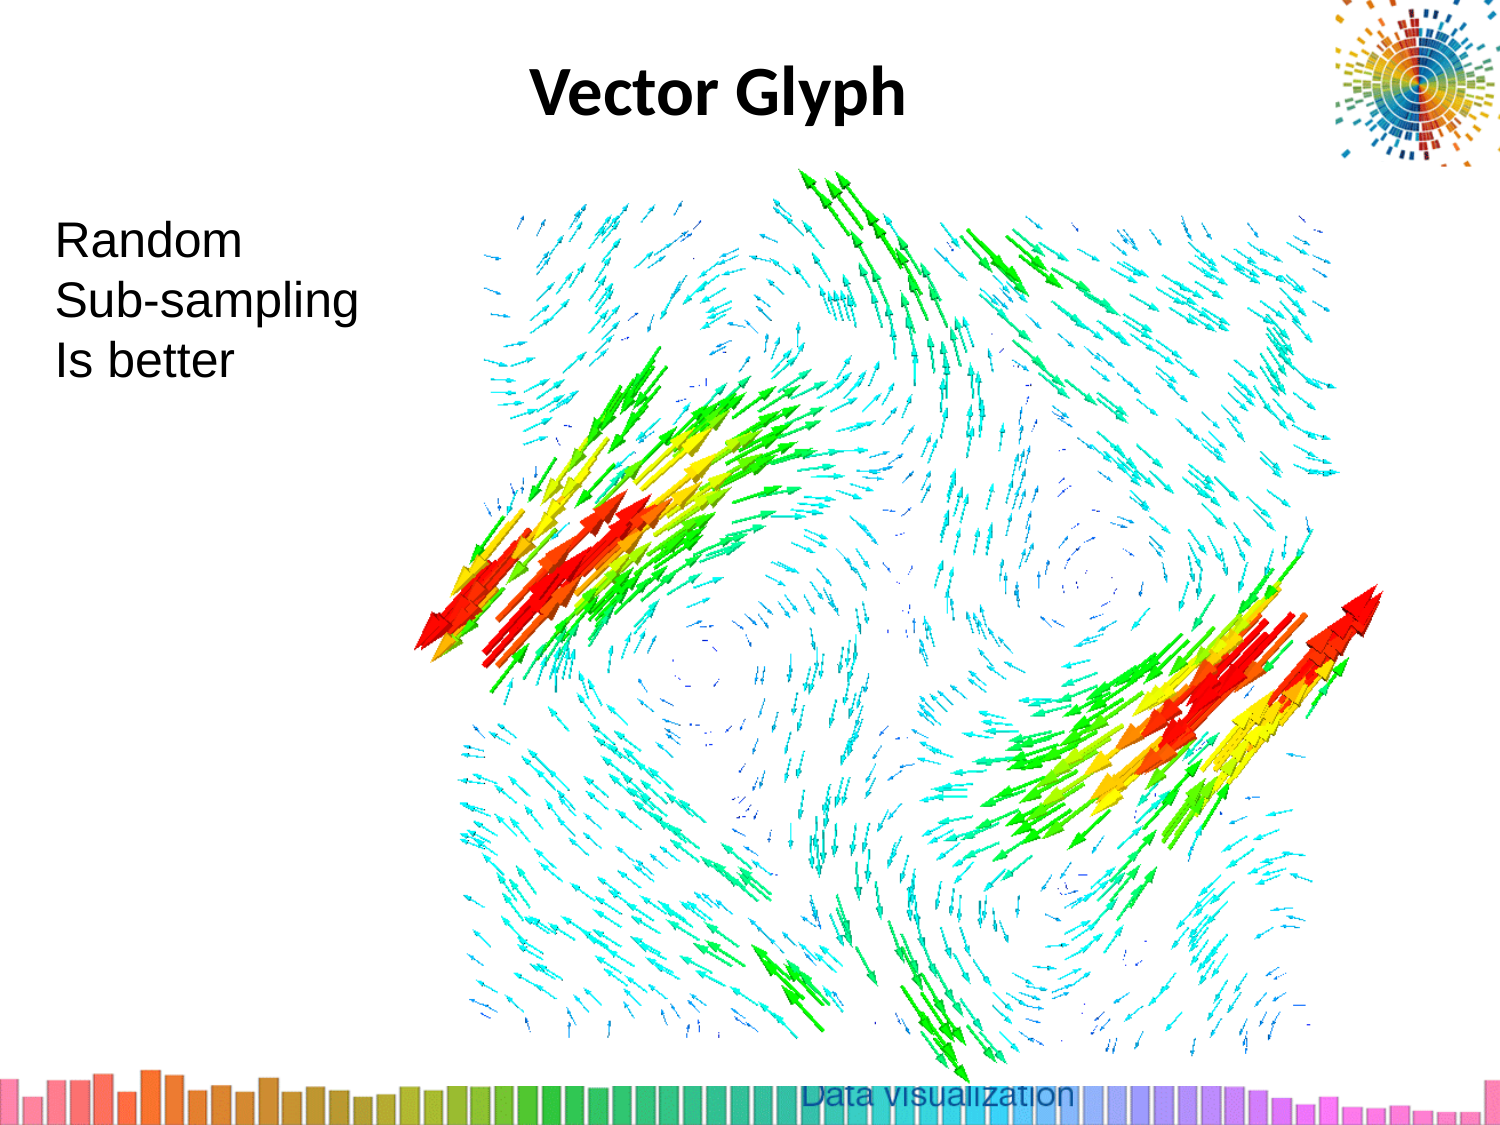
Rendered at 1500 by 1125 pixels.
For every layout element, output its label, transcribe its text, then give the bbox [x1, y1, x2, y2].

text_box Random Sub-sampling Is better [39, 199, 375, 515]
picture [0, 0, 1500, 1125]
title Vector Glyph [0, 37, 1438, 138]
